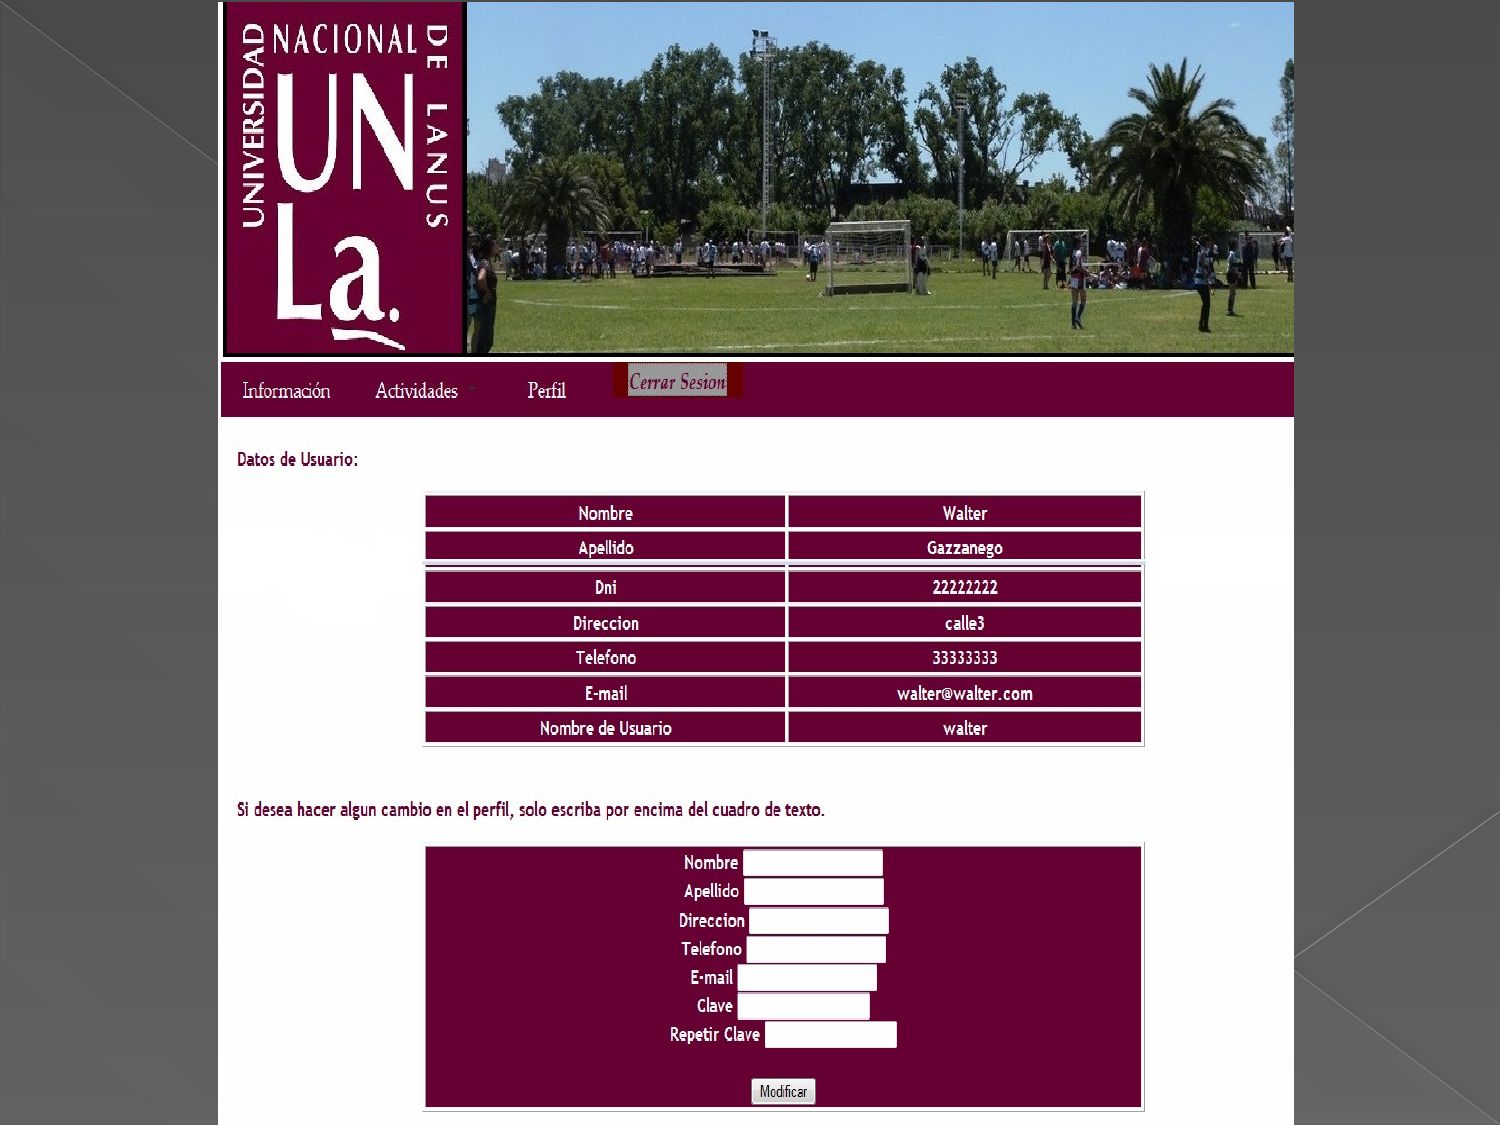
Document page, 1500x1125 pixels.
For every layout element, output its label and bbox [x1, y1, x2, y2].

picture [218, 2, 1294, 1125]
